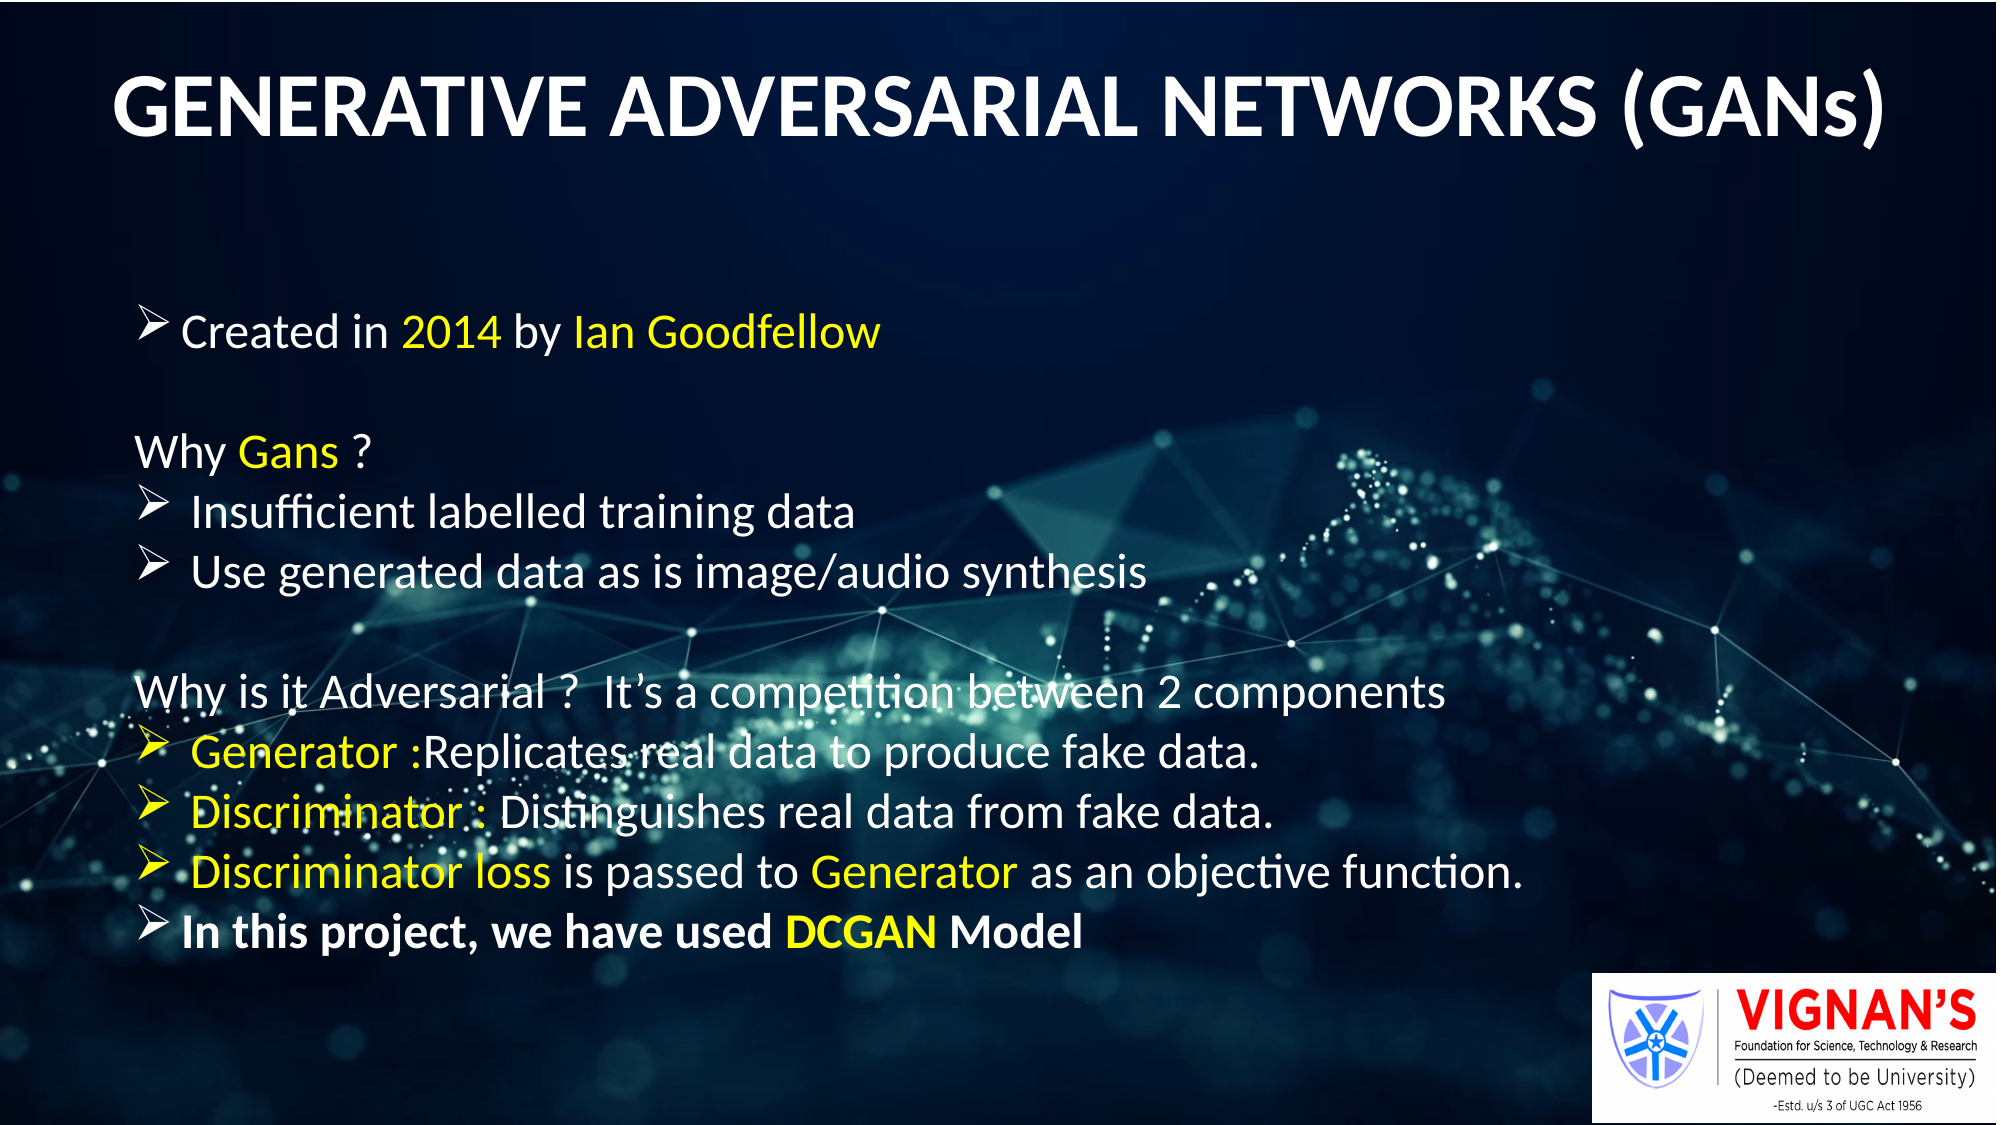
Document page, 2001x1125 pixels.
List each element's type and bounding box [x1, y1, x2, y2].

picture [1592, 973, 1997, 1123]
text_box [0, 1, 1997, 1125]
